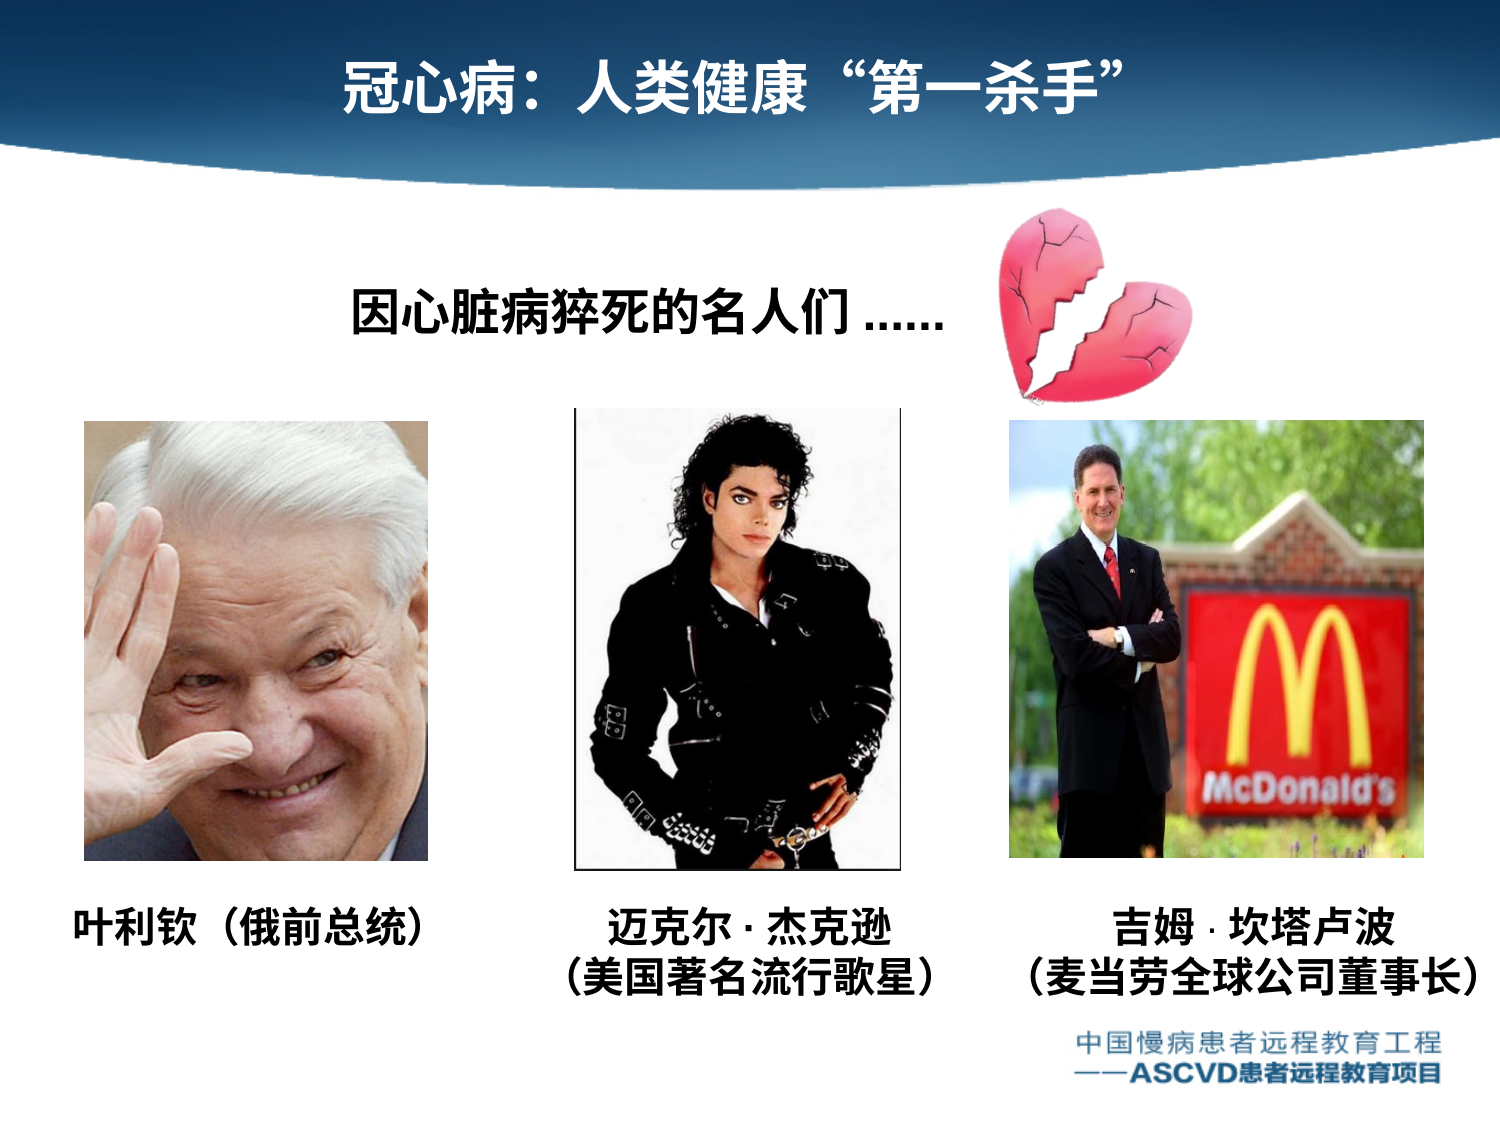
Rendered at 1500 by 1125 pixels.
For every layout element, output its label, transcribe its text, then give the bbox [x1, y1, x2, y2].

text_box 叶利钦（俄前总统） [65, 893, 457, 958]
title 冠心病：人类健康“第一杀手” [0, 0, 1500, 174]
text_box 吉姆·坎塔卢波 （麦当劳全球公司董事长） [995, 893, 1500, 1008]
picture [0, 174, 1500, 1125]
text_box 迈克尔·杰克逊 （美国著名流行歌星） [533, 893, 967, 1008]
text_box 因心脏病猝死的名人们...... [343, 273, 954, 348]
